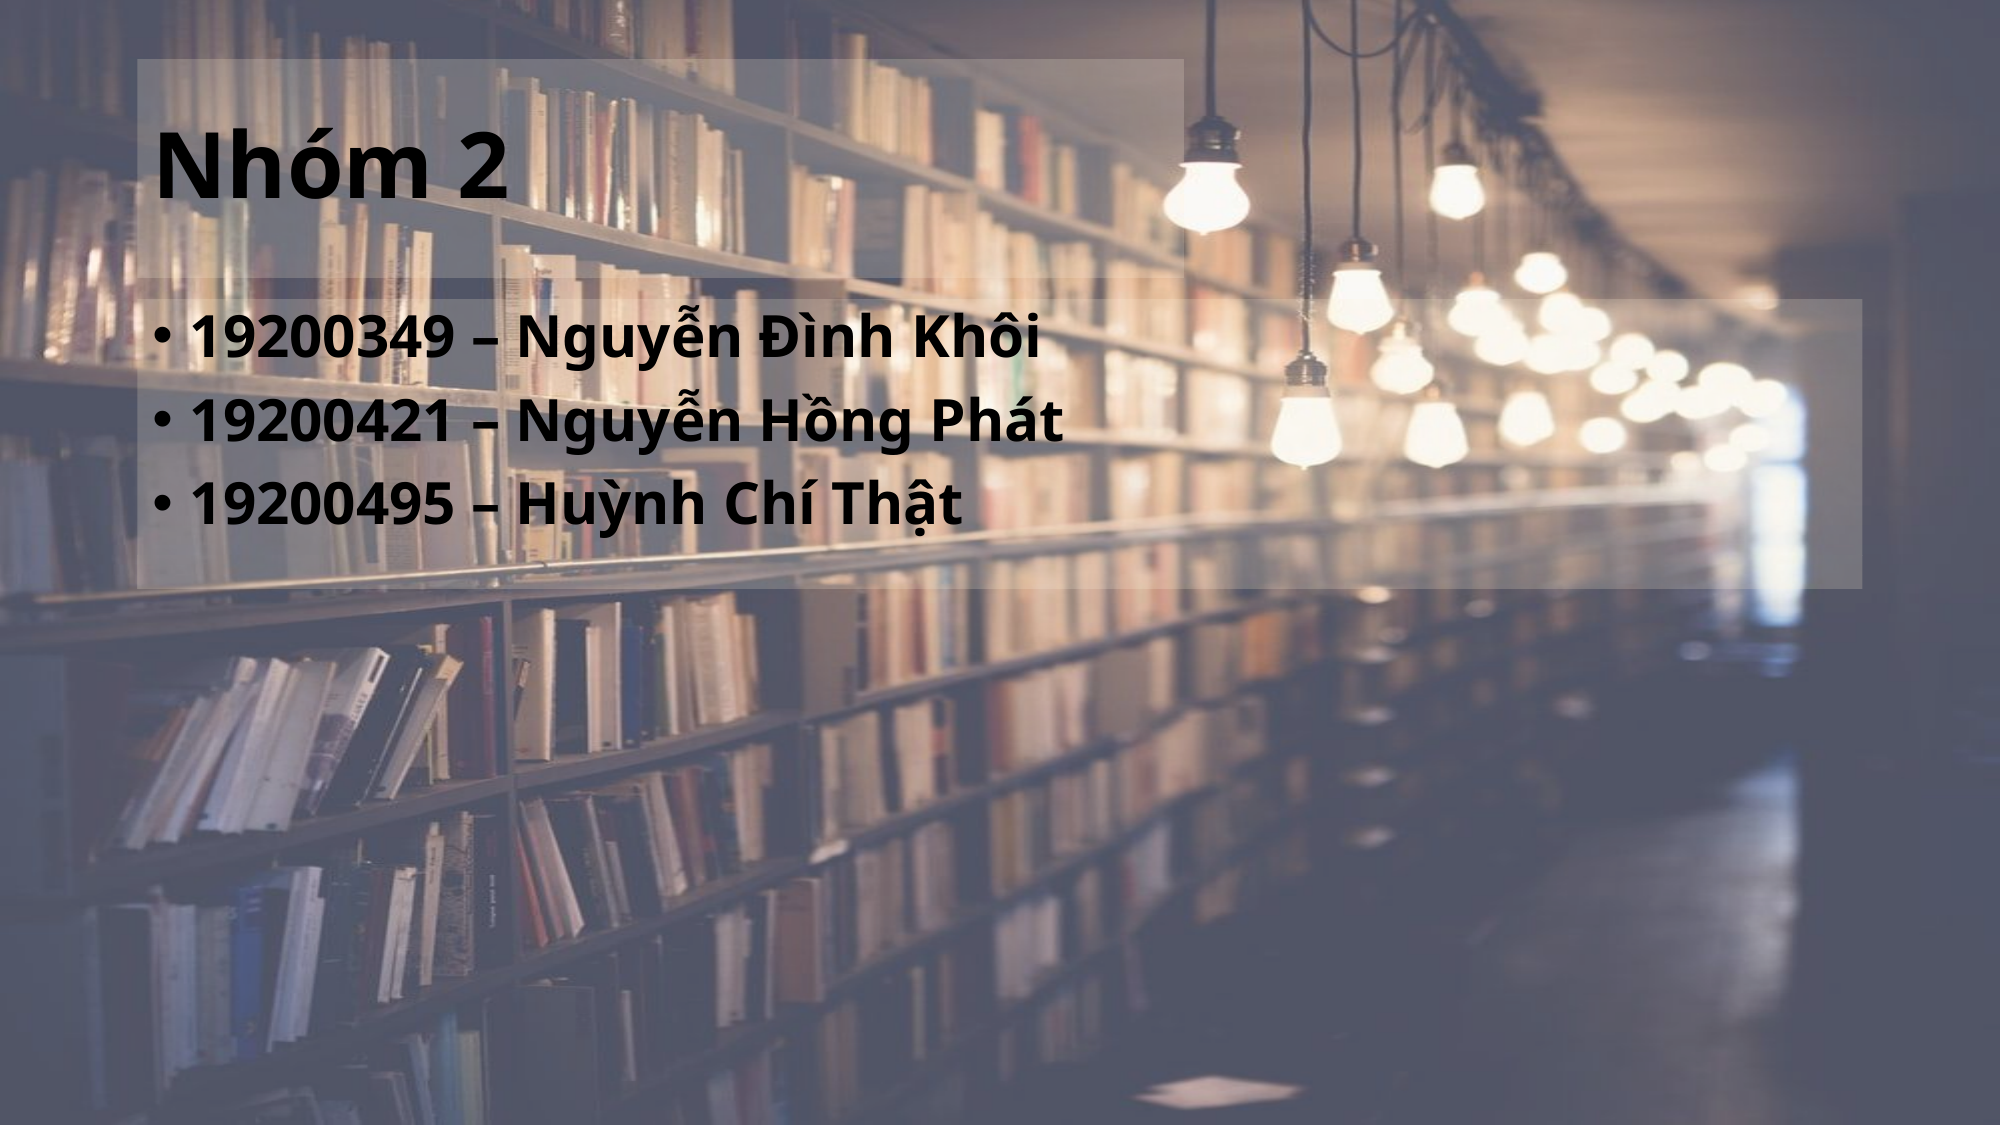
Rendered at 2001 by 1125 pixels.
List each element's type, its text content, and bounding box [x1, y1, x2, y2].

list 19200349 – Nguyễn Đình Khôi 19200421 – Nguyễn Hồng Phát 19200495 – Huỳnh Chí Thật [137, 299, 1863, 589]
title Nhóm 2 [137, 59, 1184, 278]
